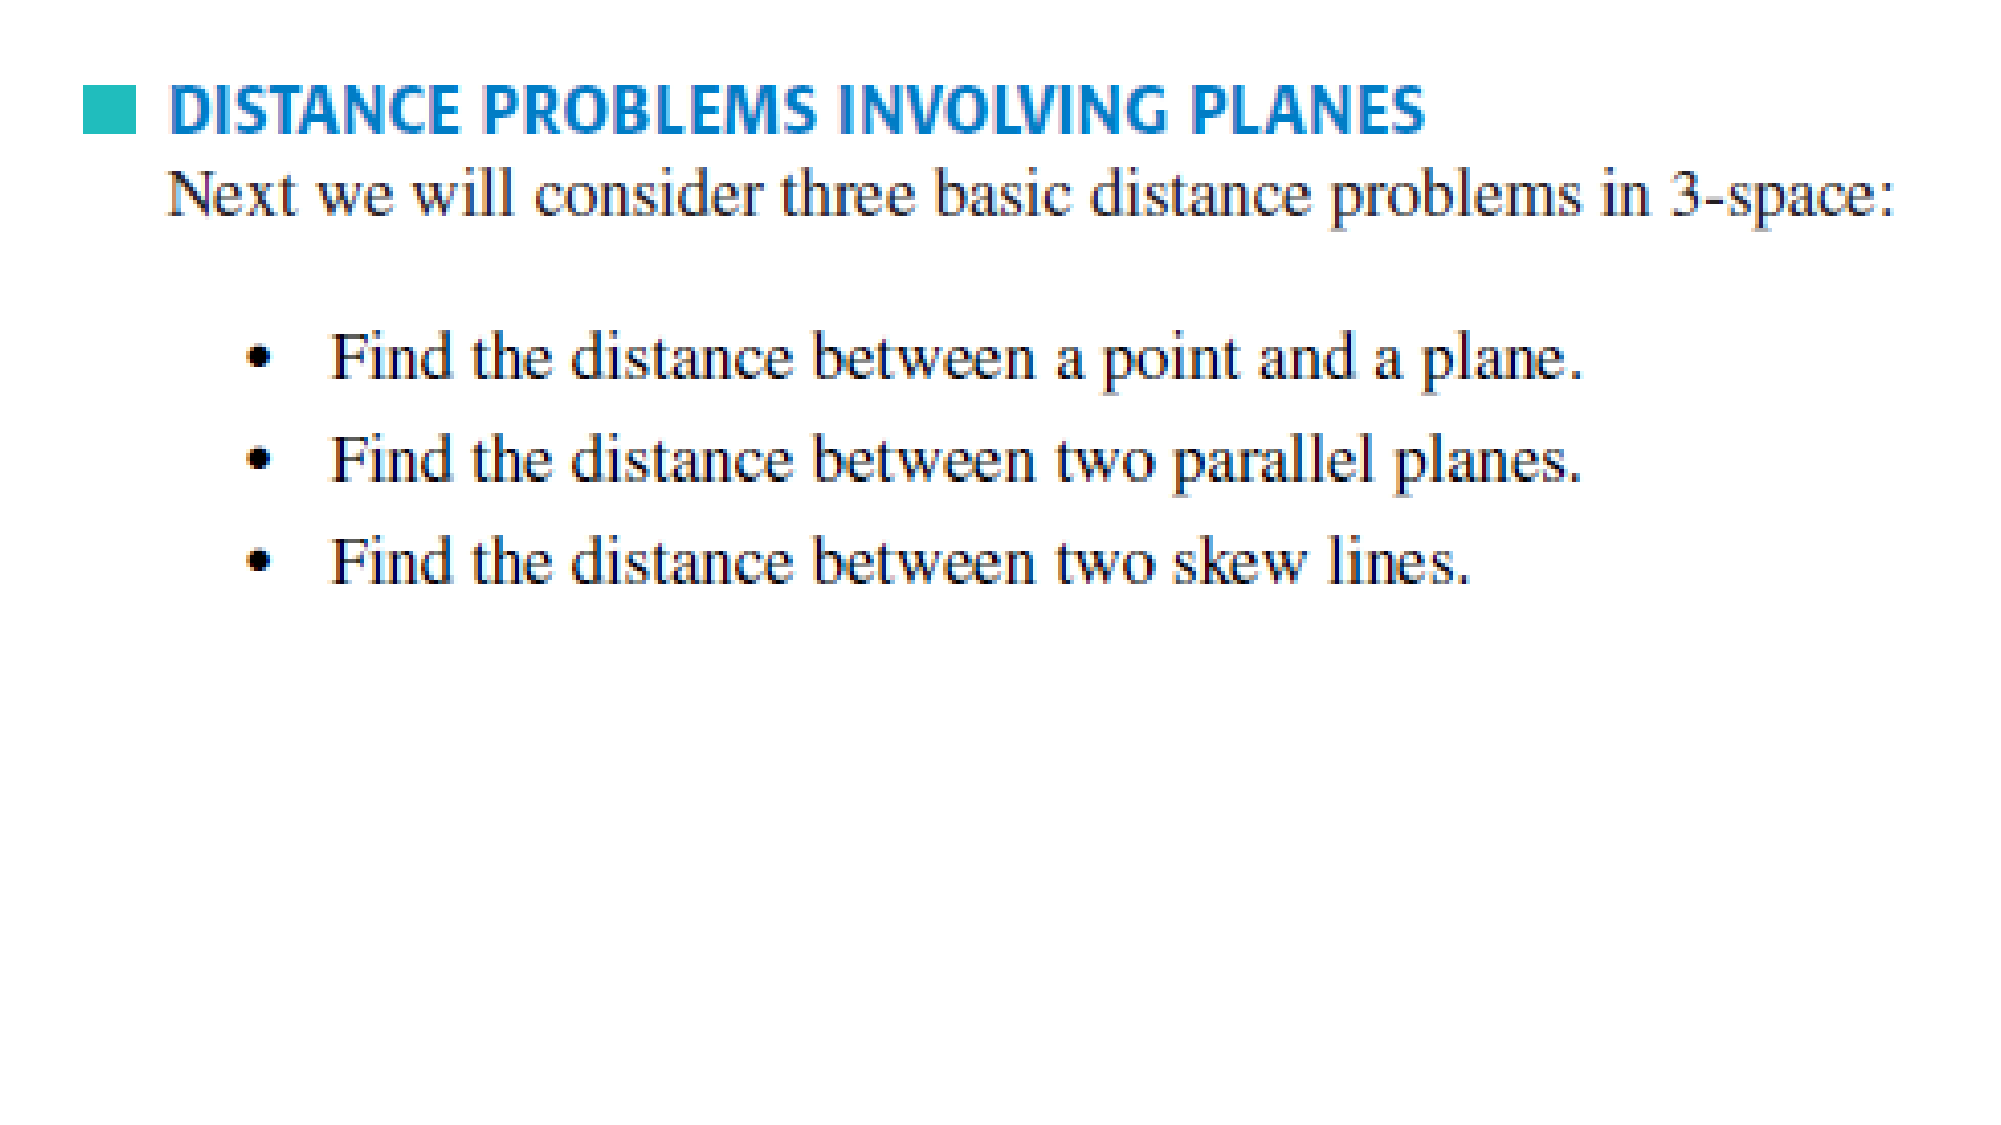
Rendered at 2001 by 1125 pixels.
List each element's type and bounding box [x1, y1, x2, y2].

picture [74, 49, 1919, 626]
